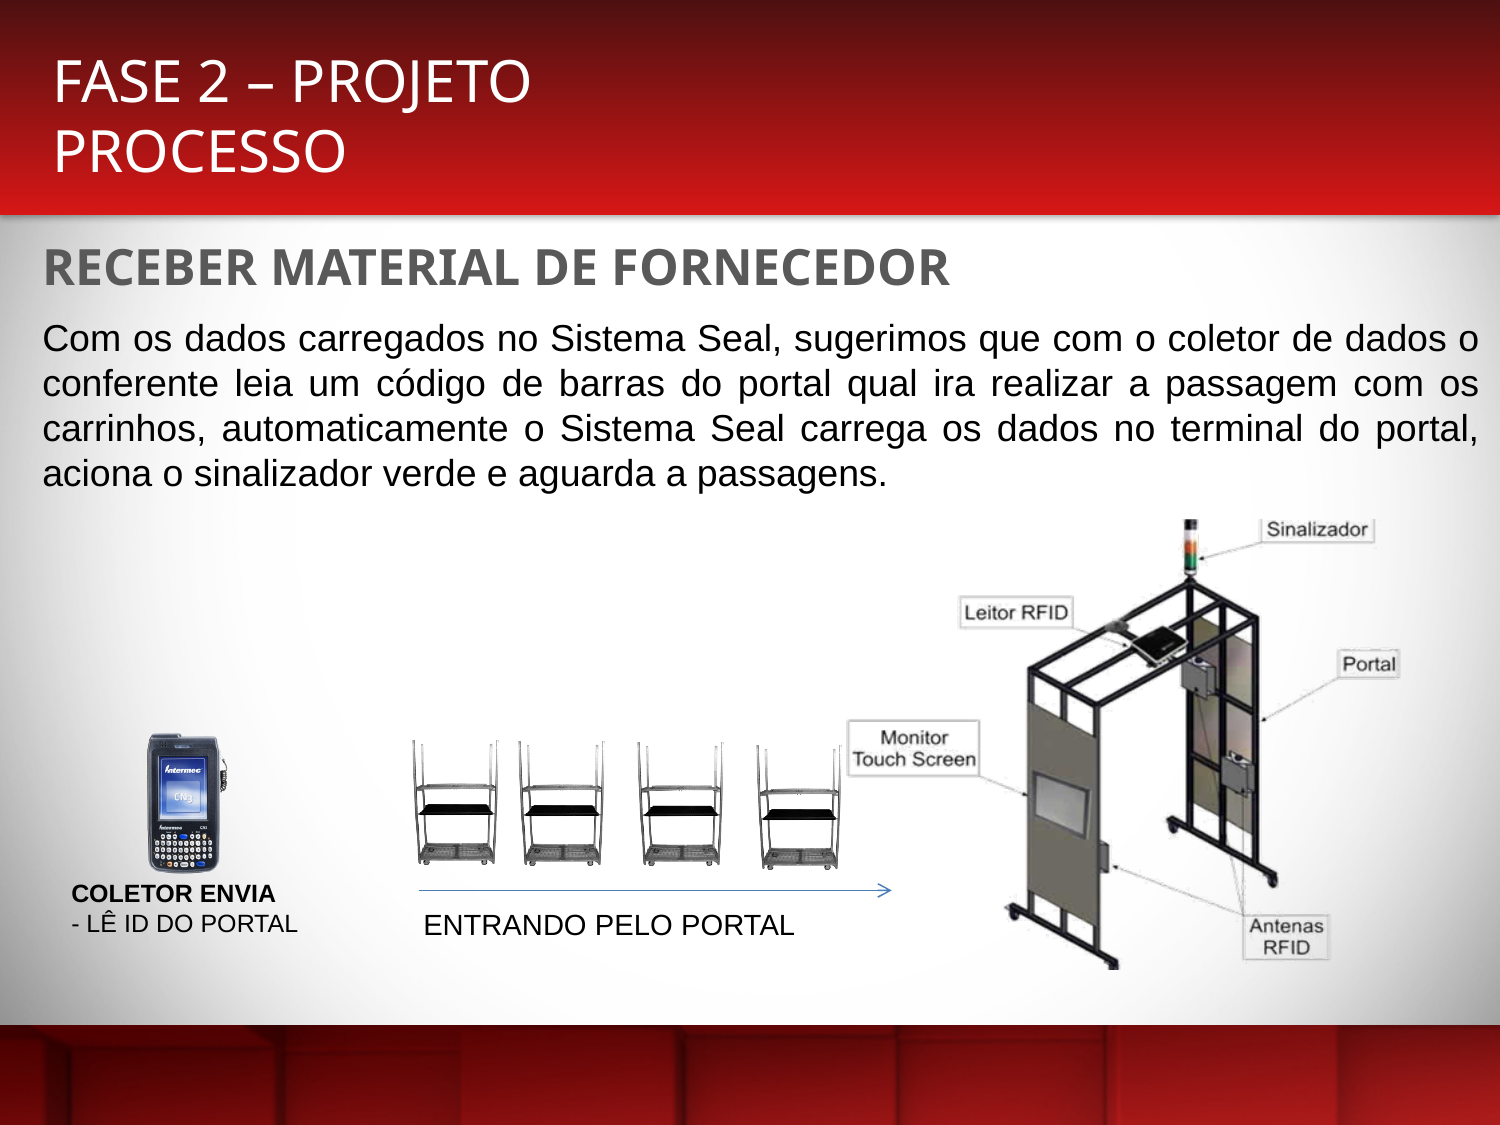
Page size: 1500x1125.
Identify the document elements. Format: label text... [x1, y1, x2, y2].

text_box COLETOR ENVIA - LÊ ID DO PORTAL [56, 870, 314, 946]
text_box [0, 0, 1500, 216]
text_box FASE 2 – PROJETO PROCESSO [37, 36, 1500, 227]
picture [0, 216, 1500, 1125]
text_box Com os dados carregados no Sistema Seal, sugerimos que com o coletor de dados o conferente leia um código de barras do portal qual ira realizar a passagem com os carrinhos, automaticamente o Sistema Seal carrega os dados no terminal do portal, aciona o sinalizador verde e aguarda a passagens. [27, 306, 1495, 502]
text_box ENTRANDO PELO PORTAL [408, 898, 811, 949]
text_box RECEBER MATERIAL DE FORNECEDOR [27, 228, 1473, 304]
